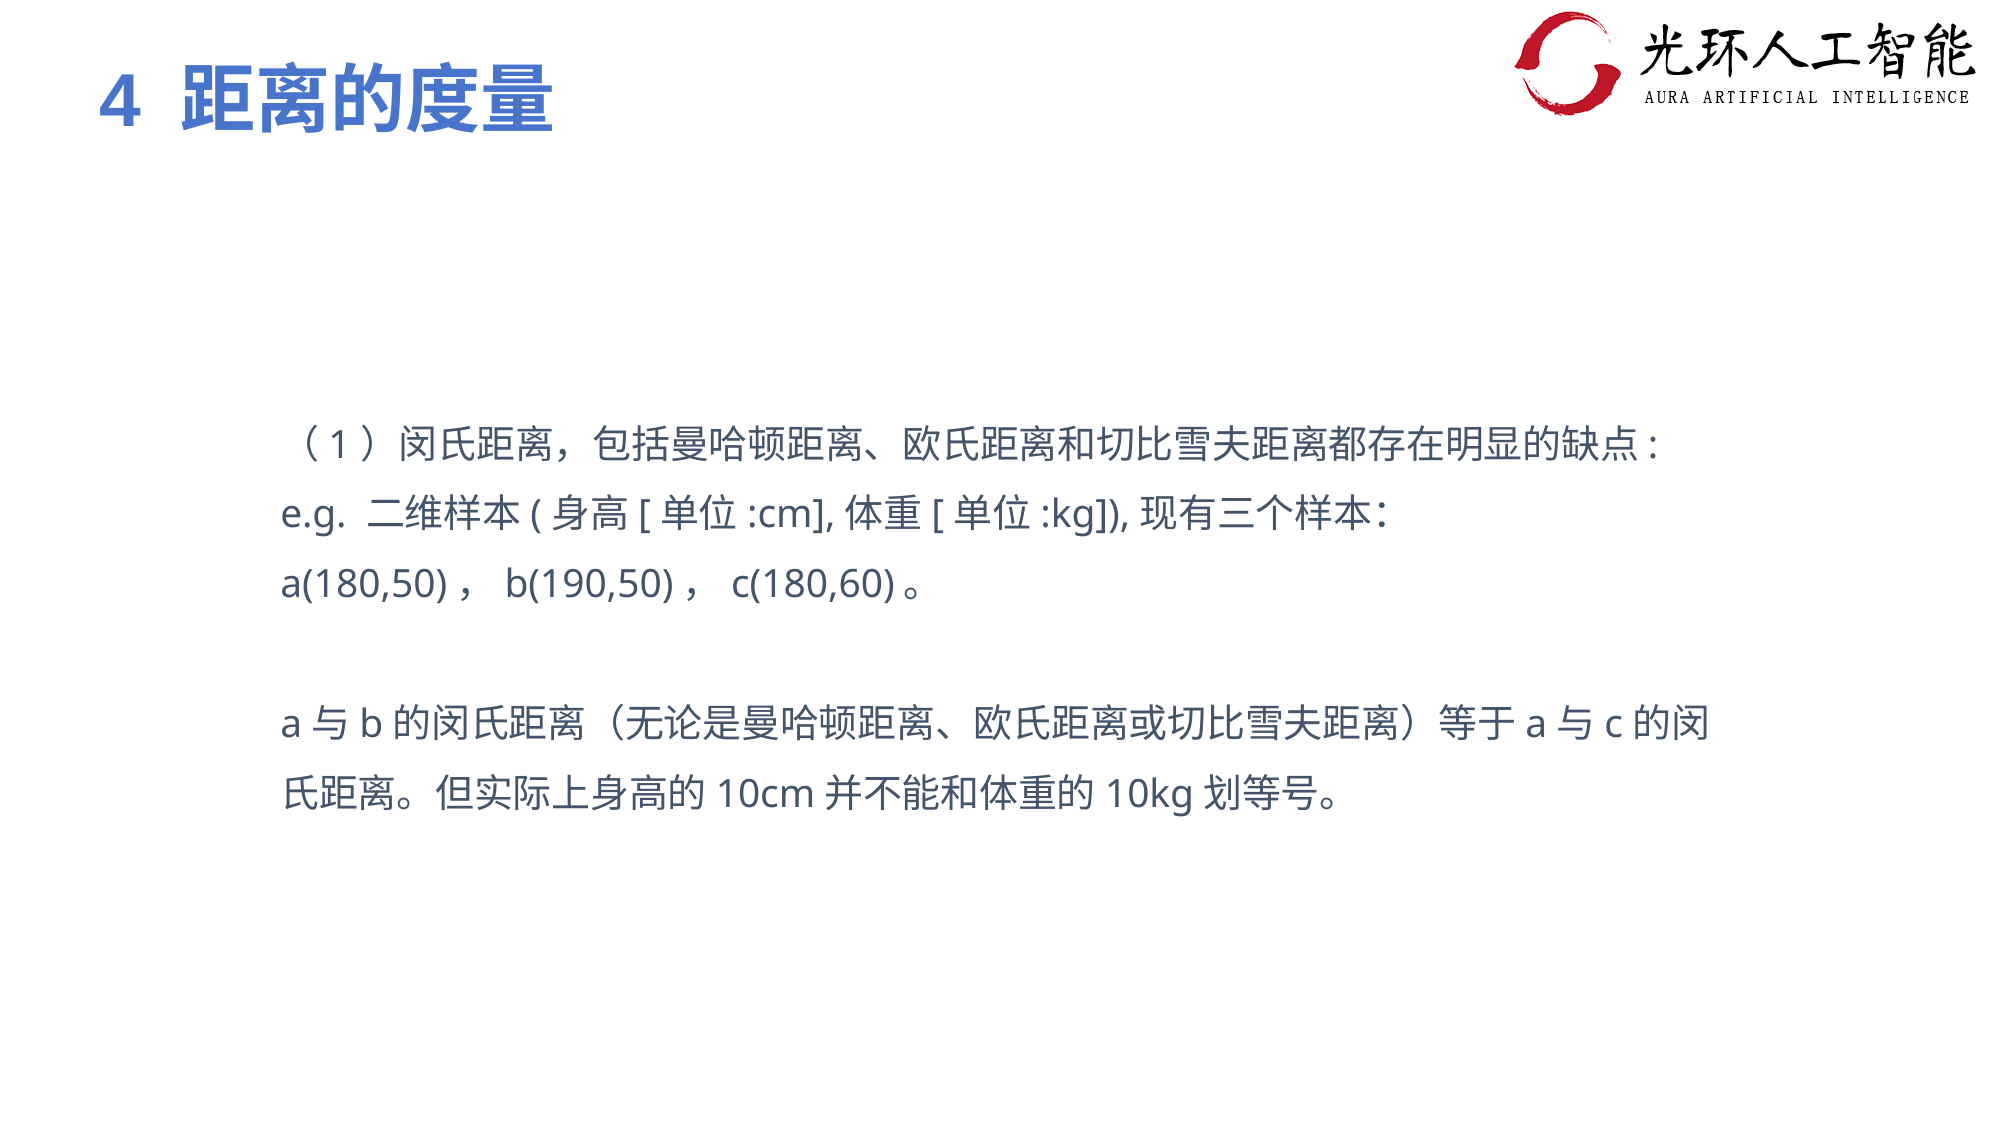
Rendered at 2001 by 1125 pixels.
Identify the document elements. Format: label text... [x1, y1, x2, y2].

text_box 4 距离的度量 [99, 38, 1900, 155]
text_box （1）闵氏距离，包括曼哈顿距离、欧氏距离和切比雪夫距离都存在明显的缺点: e.g. 二维样本(身高[单位:cm],体重[单位:kg]),现有三个样本：a(180,50)，b(190,50)，c(180,60)。 a与b的闵氏距离（无论是曼哈顿距离、欧氏距离或切比雪夫距离）等于a与c的闵氏距离。但实际上身高的10cm并不能和体重的10kg划等号。 [265, 388, 1735, 893]
picture [1512, 9, 1976, 117]
